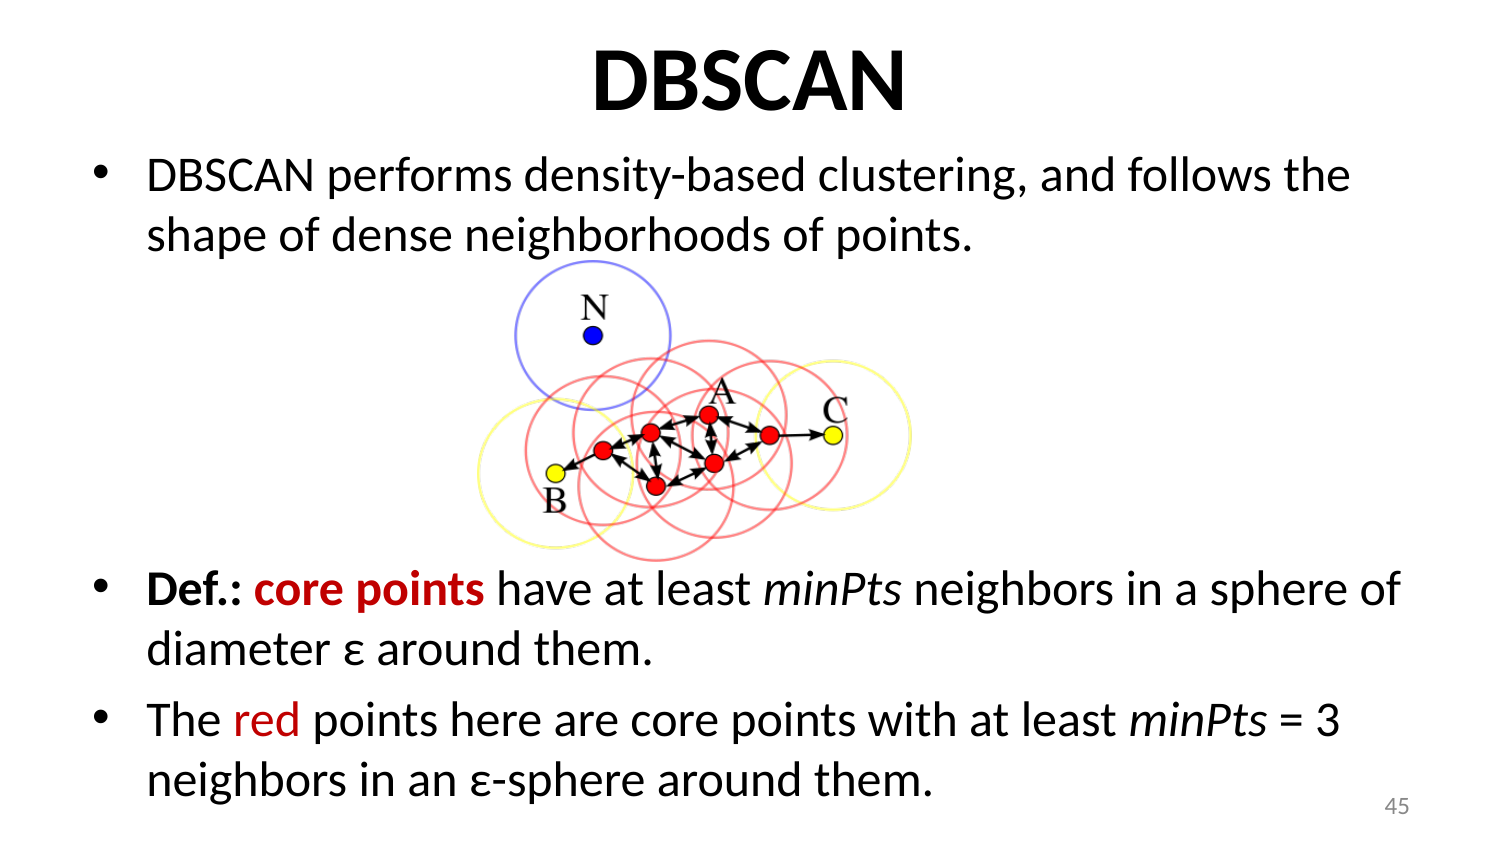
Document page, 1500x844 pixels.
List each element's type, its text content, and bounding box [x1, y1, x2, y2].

slide_number ‹#› [1074, 782, 1425, 827]
list DBSCAN performs density-based clustering, and follows the shape of dense neighborhoods of points. Def.: core points have at least minPts neighbors in a sphere of diameter ε around them. The red points here are core points with at least minPts = 3 neighbors in an ε-sphere around them. [75, 133, 1425, 822]
title DBSCAN [75, 14, 1425, 133]
picture [477, 260, 914, 562]
